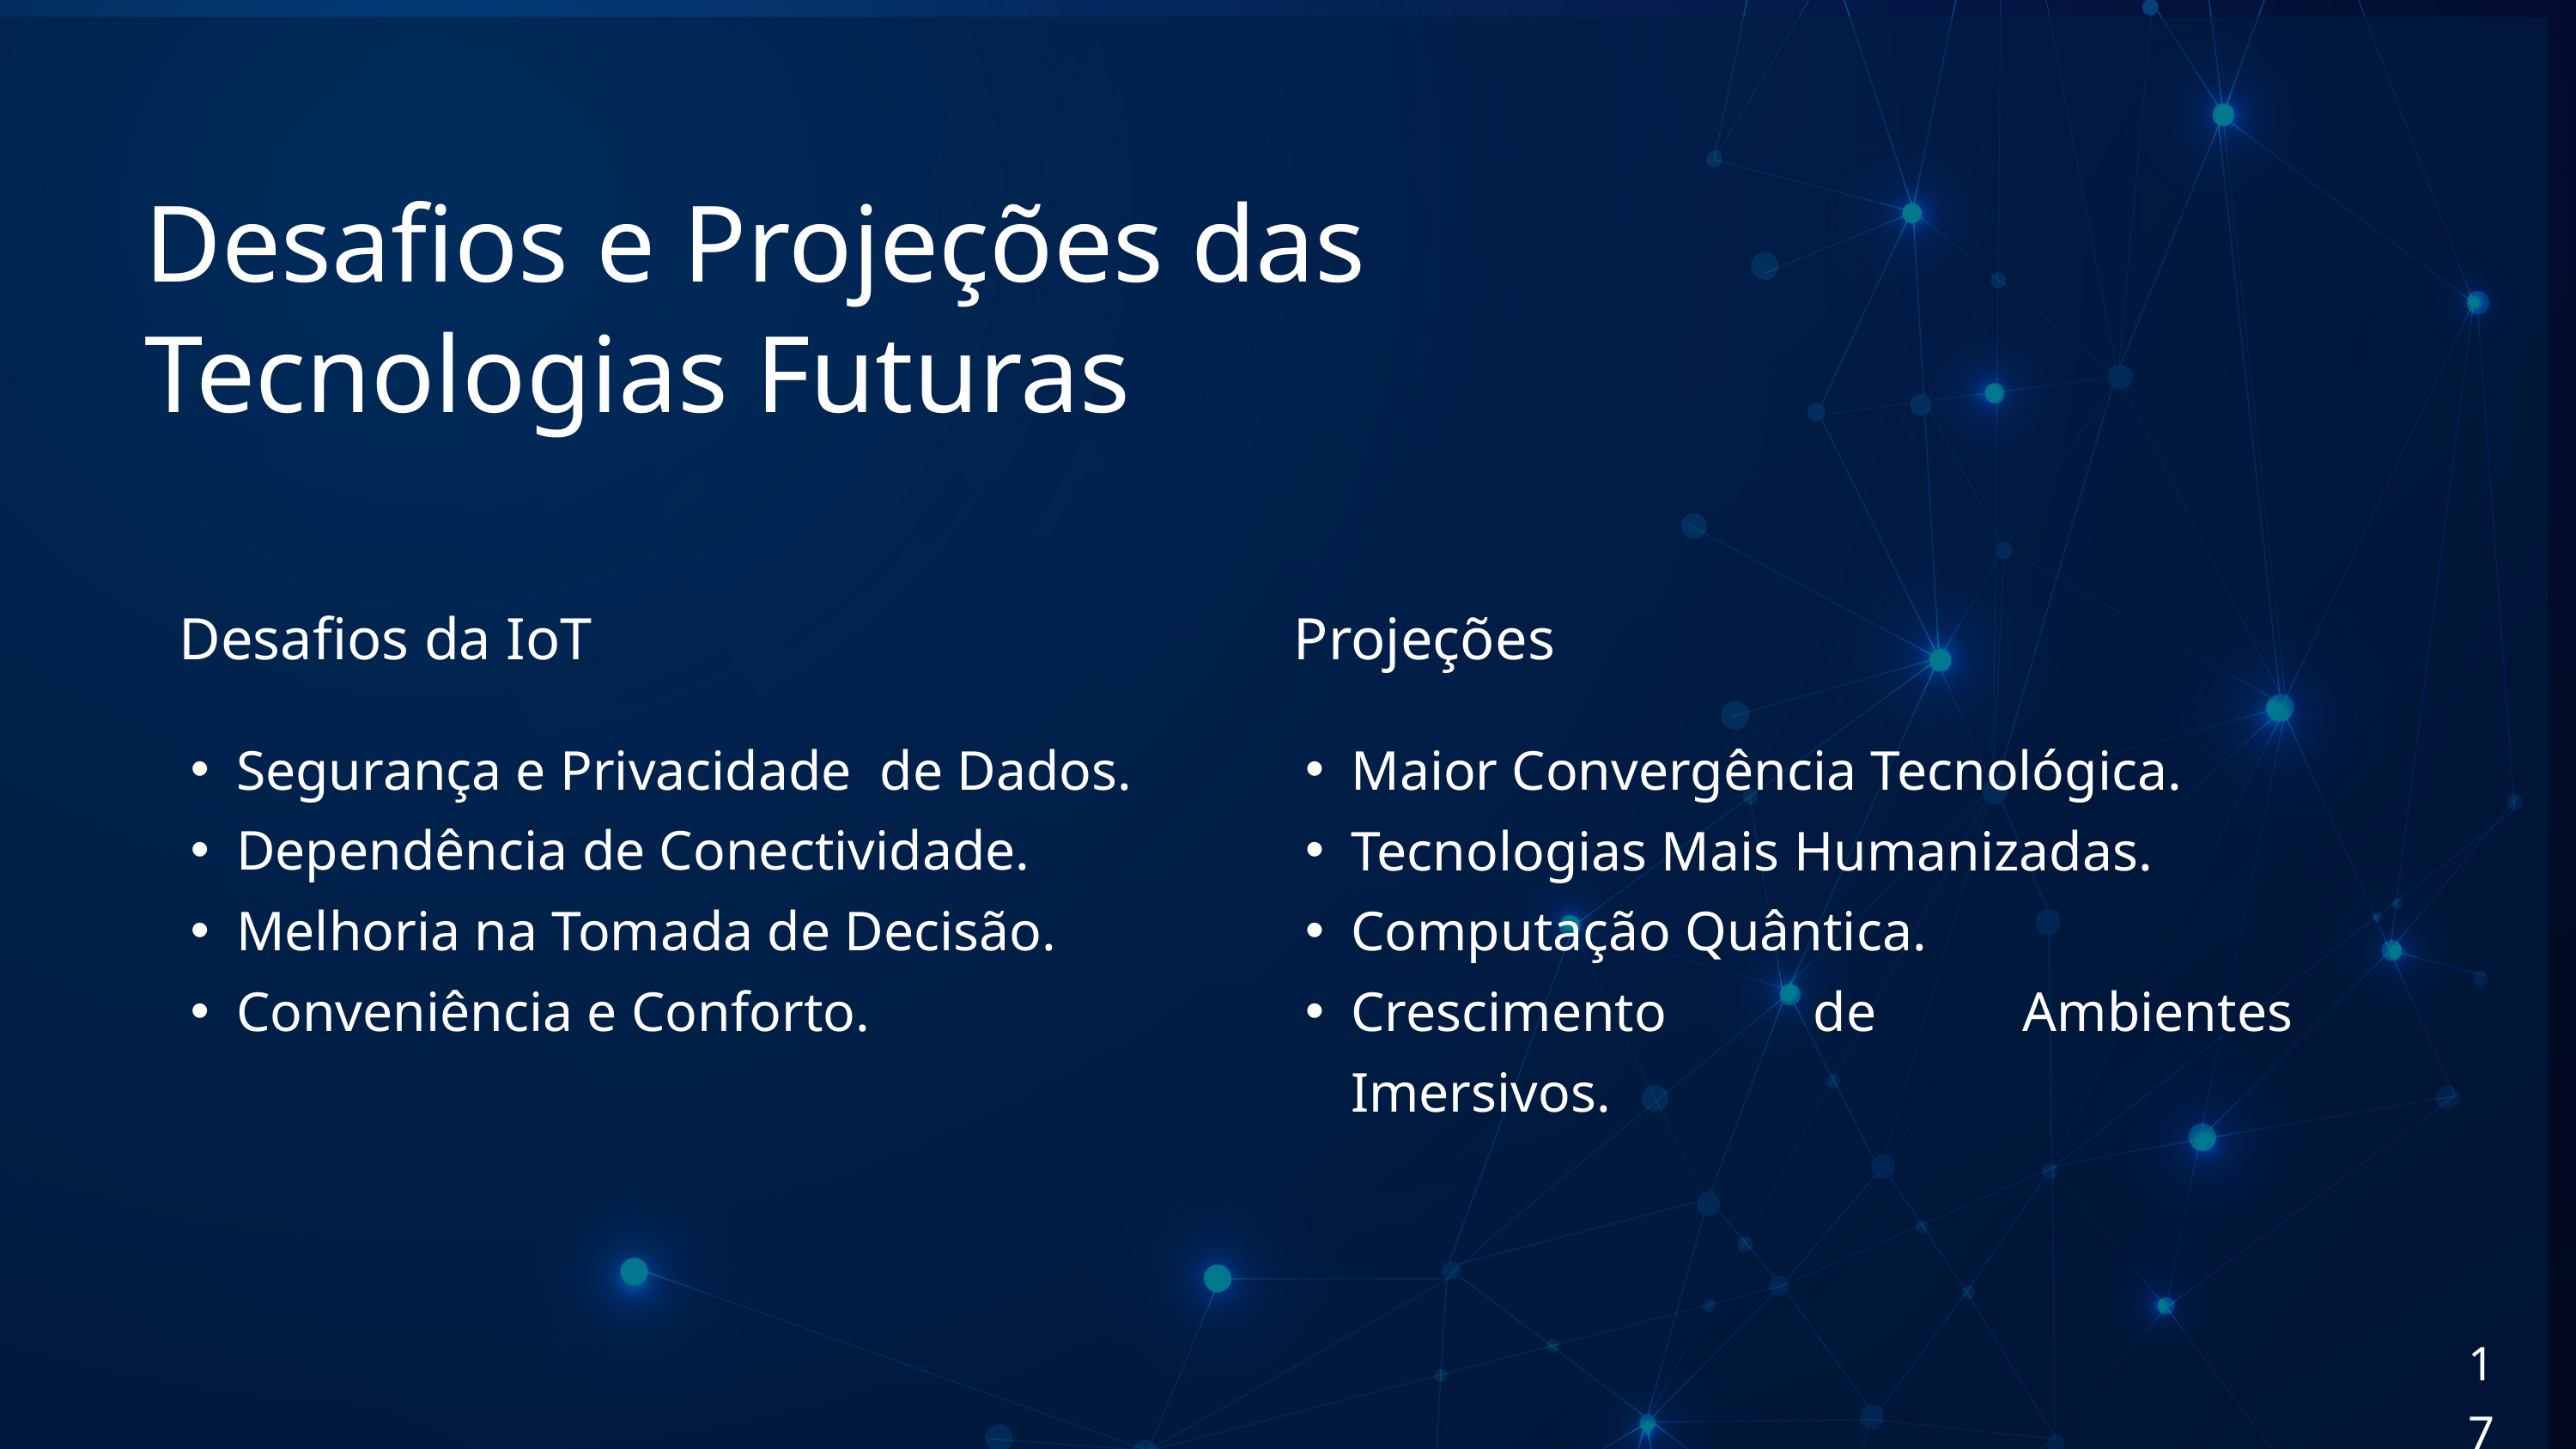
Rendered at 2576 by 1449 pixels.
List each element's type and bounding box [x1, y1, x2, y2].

text_box [1259, 596, 2294, 1109]
text_box [0, 0, 2576, 1449]
text_box [0, 16, 2549, 1449]
text_box [144, 596, 1180, 1030]
